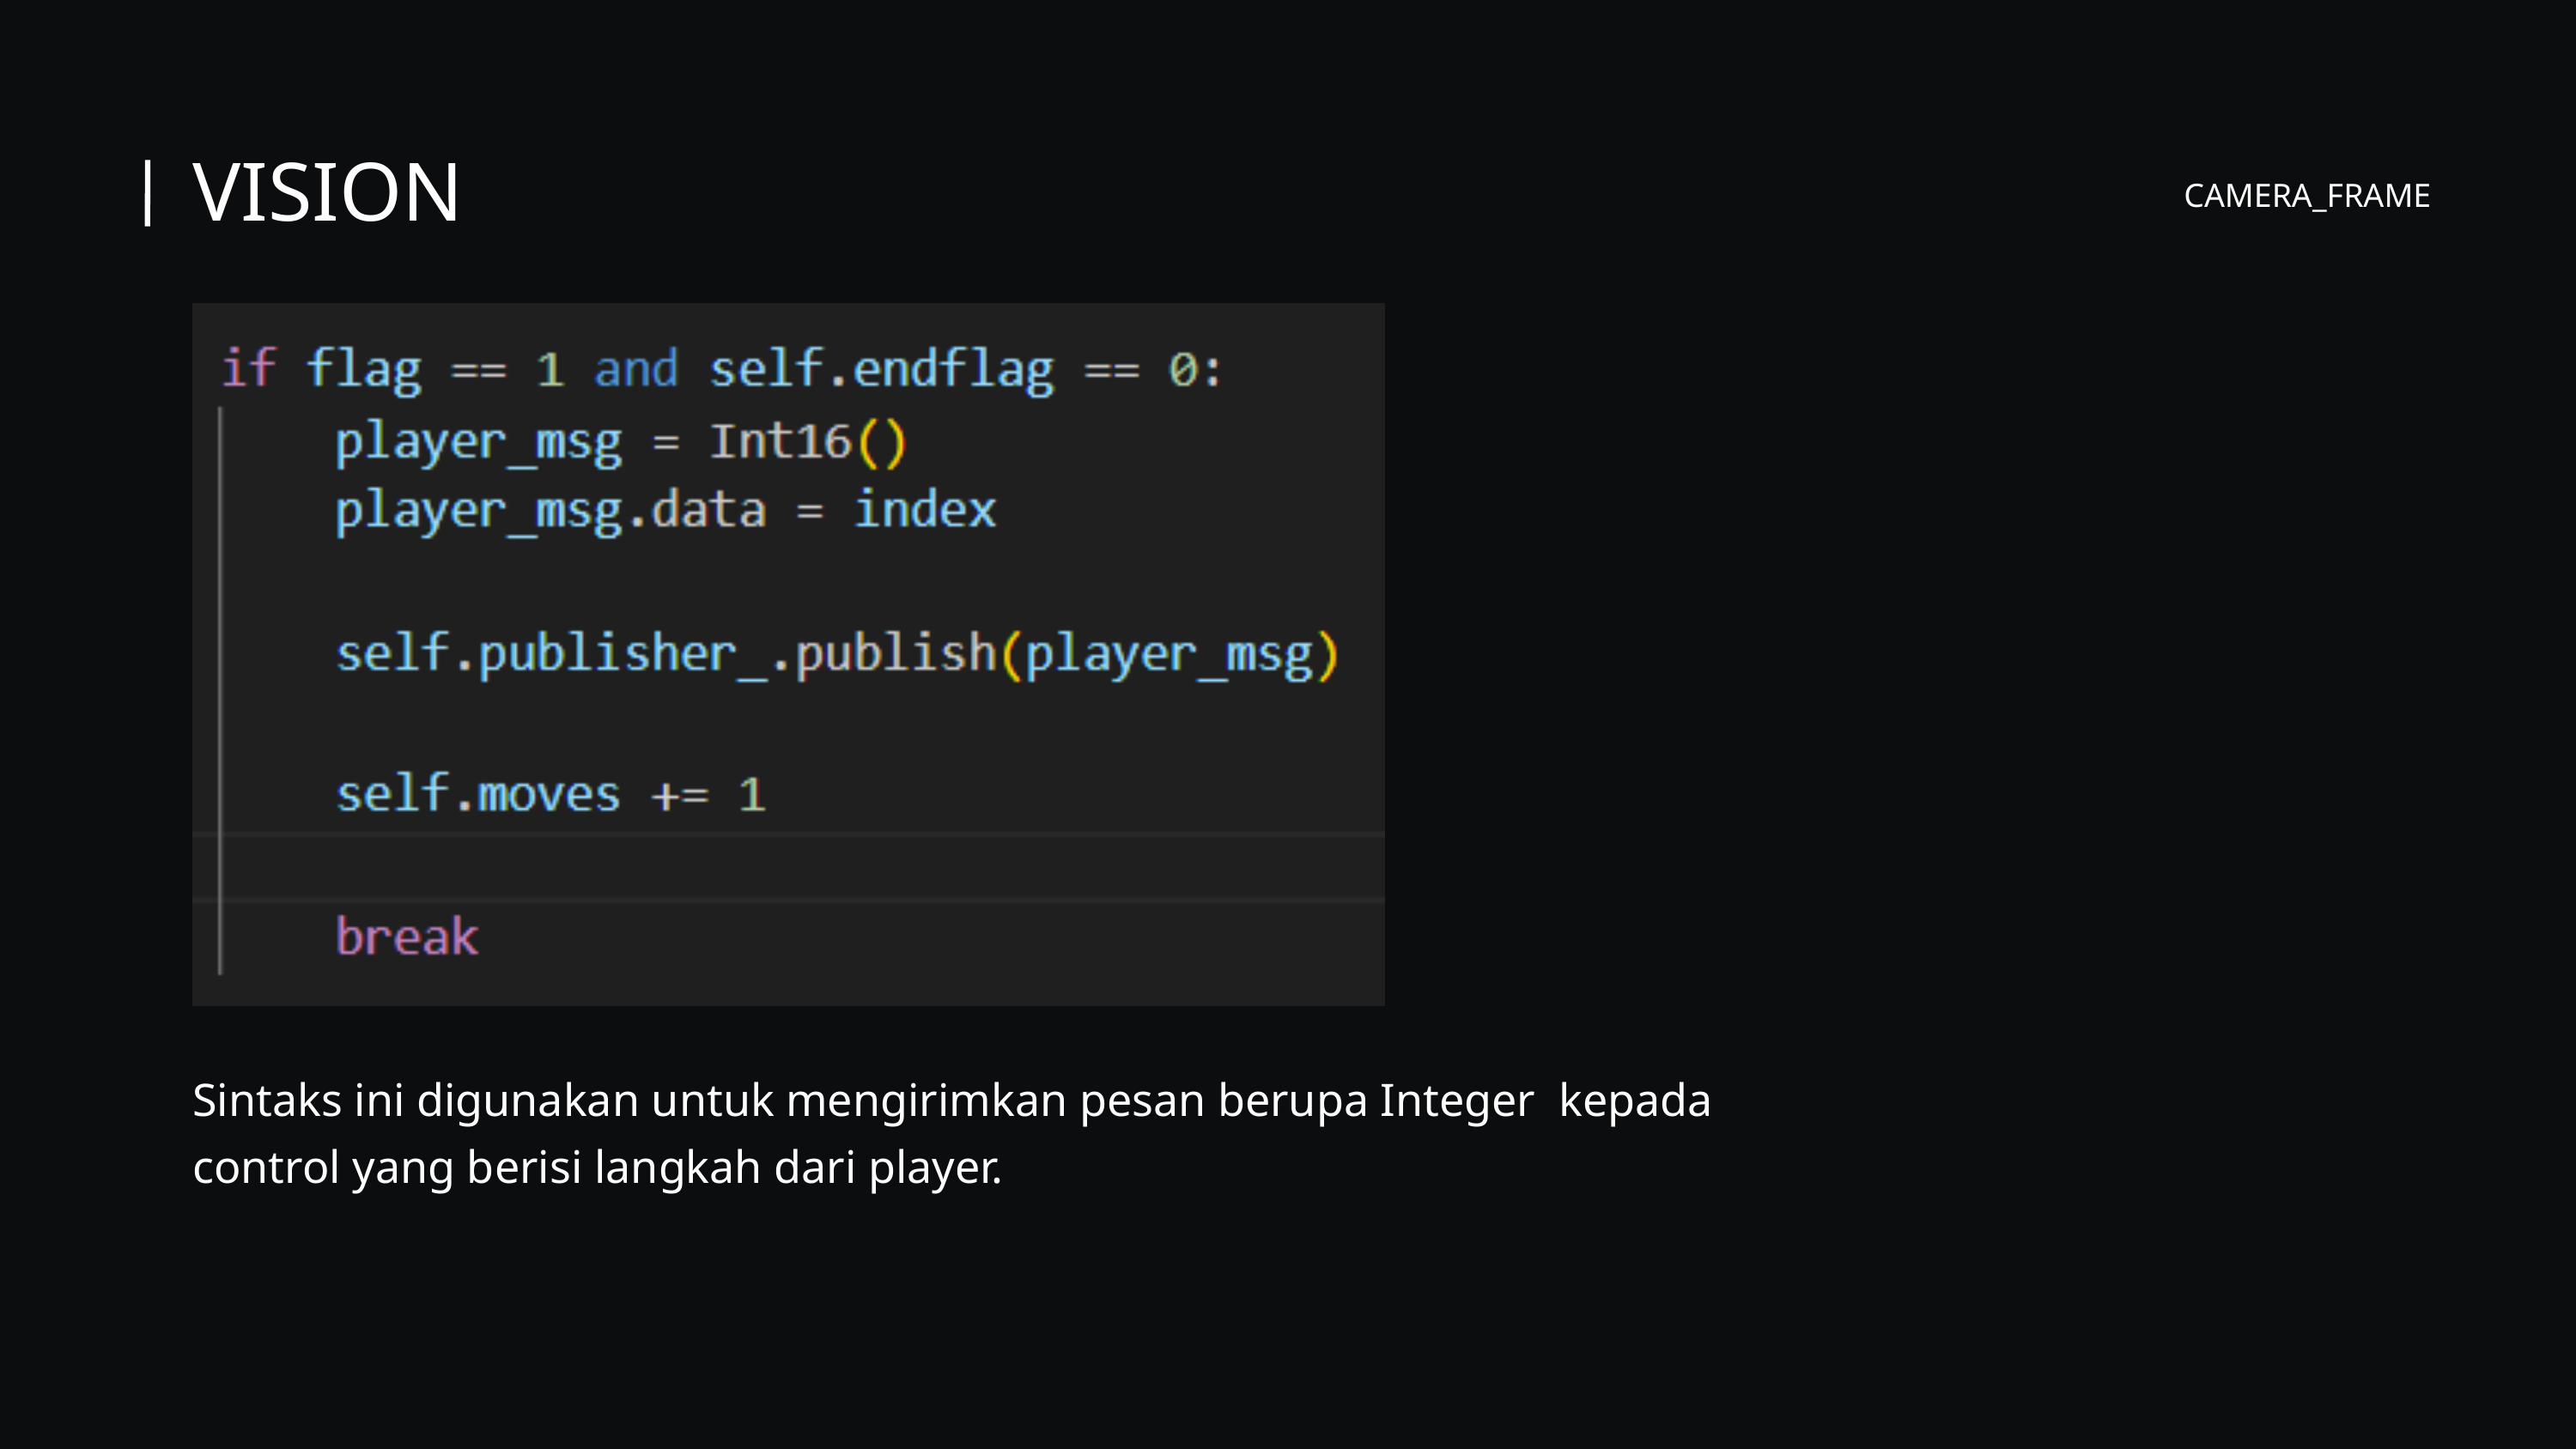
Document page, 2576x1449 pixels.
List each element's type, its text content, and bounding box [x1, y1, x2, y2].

text_box CAMERA_FRAME [2002, 168, 2432, 215]
text_box [192, 303, 1385, 1006]
text_box VISION [192, 156, 637, 238]
text_box Sintaks ini digunakan untuk mengirimkan pesan berupa Integer kepada control yang berisi langkah dari player. [192, 1058, 1729, 1192]
